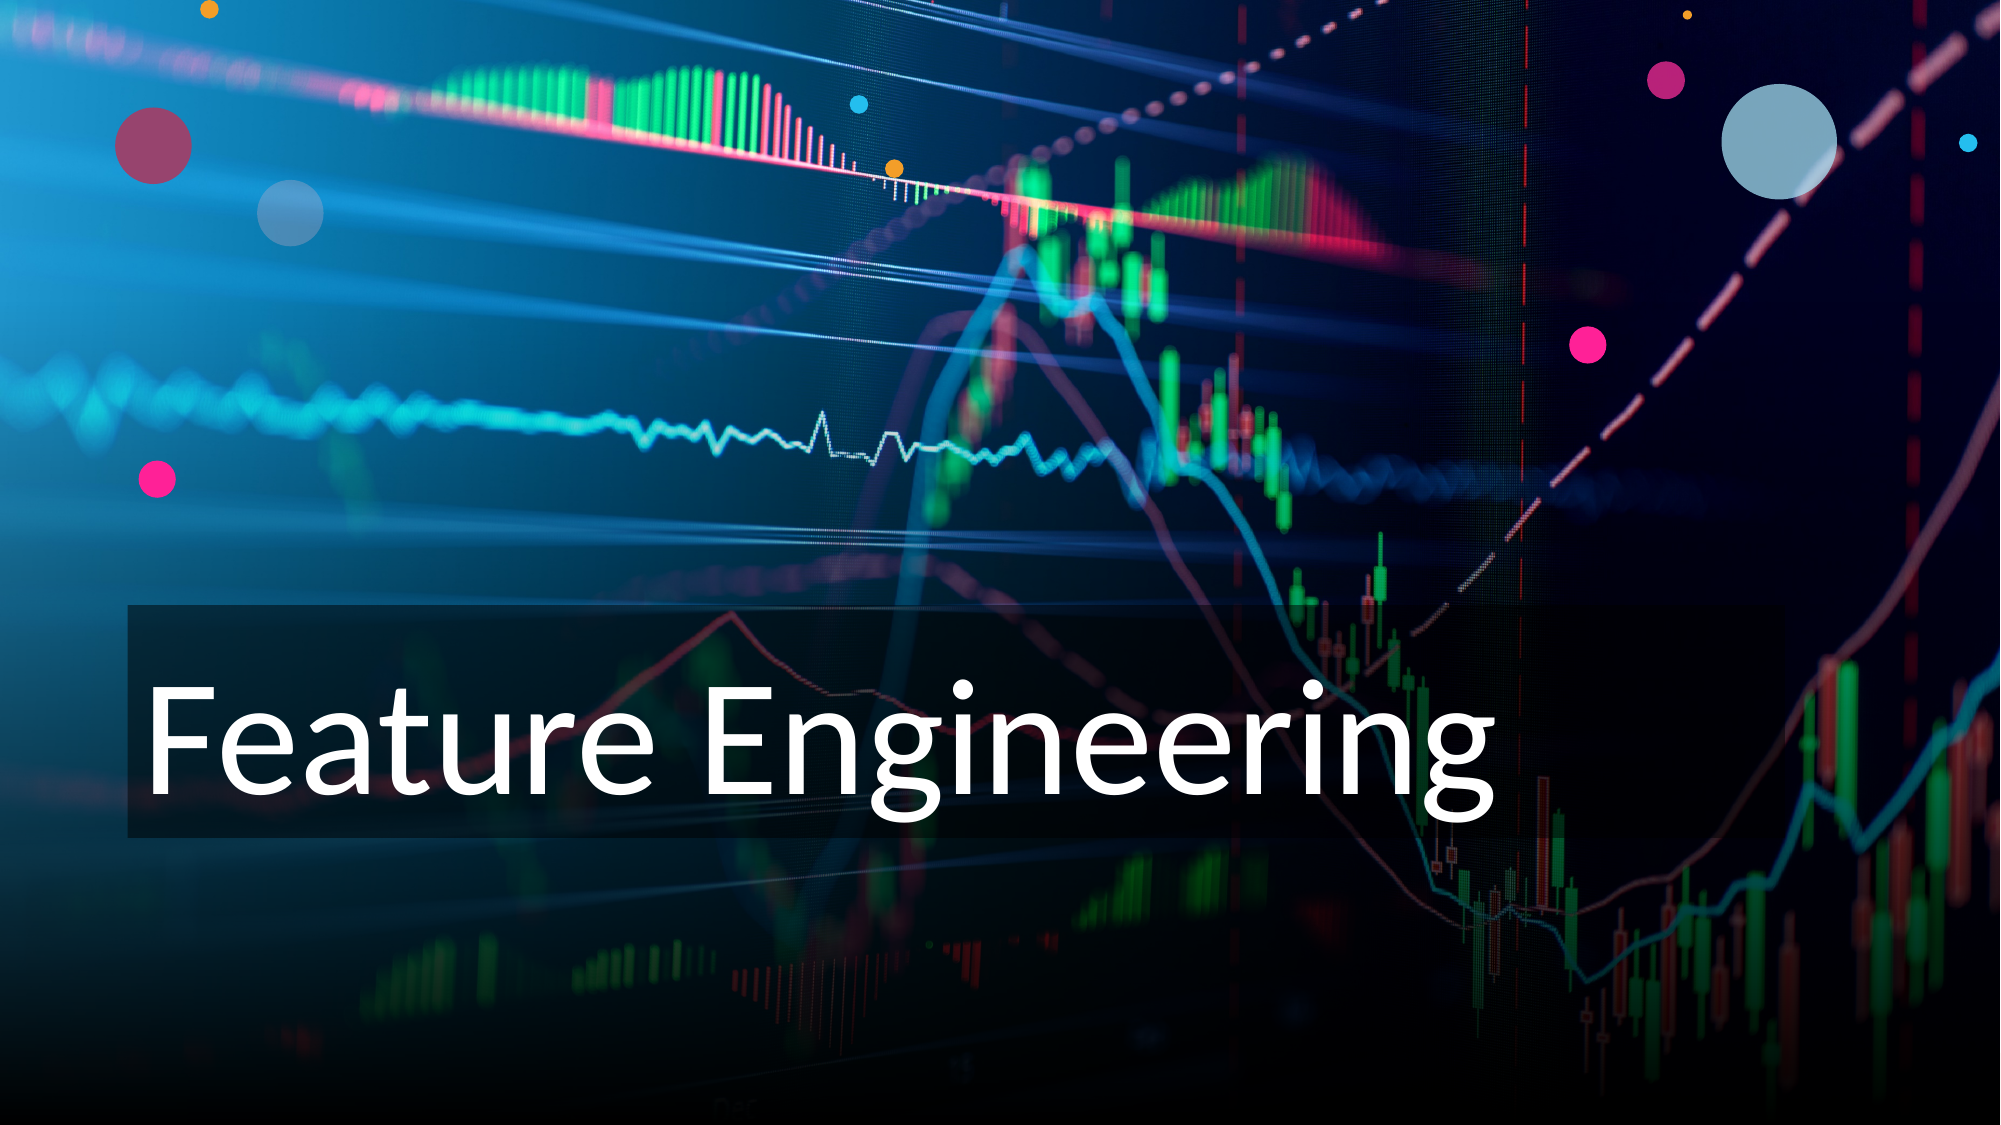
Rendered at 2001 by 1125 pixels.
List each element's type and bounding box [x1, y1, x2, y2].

list [0, 0, 2000, 1125]
